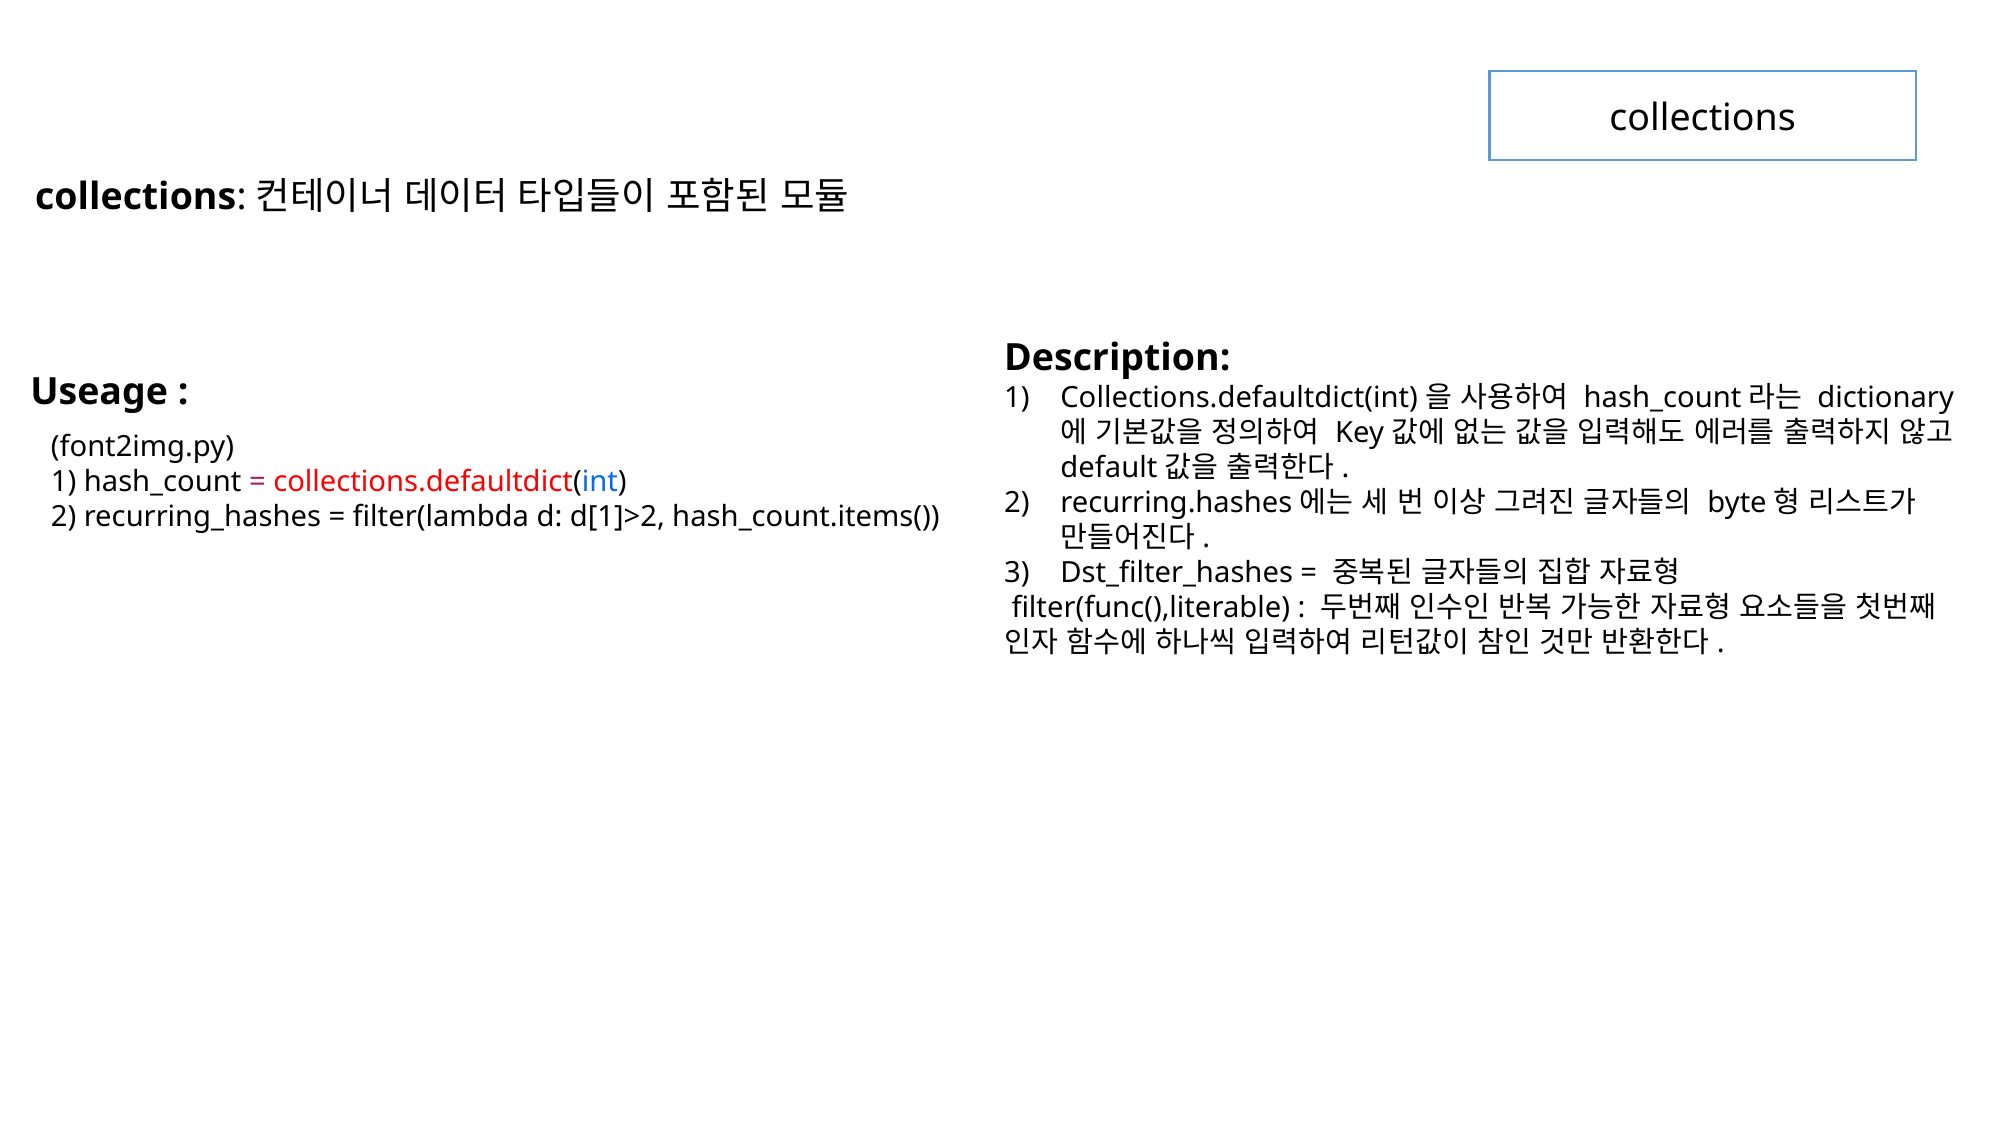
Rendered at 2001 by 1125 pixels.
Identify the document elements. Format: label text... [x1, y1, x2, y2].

text_box collections:컨테이너 데이터 타입들이 포함된 모듈 [20, 164, 1987, 225]
text_box Description: Collections.defaultdict(int)을 사용하여 hash_count라는 dictionary에 기본값을 정의하여 Key값에 없는 값을 입력해도 에러를 출력하지 않고 default값을 출력한다. recurring.hashes에는 세 번 이상 그려진 글자들의 byte형 리스트가 만들어진다. Dst_filter_hashes = 중복된 글자들의 집합 자료형 filter(func(),literable) : 두번째 인수인 반복 가능한 자료형 요소들을 첫번째 인자 함수에 하나씩 입력하여 리턴값이 참인 것만 반환한다. [989, 325, 1990, 736]
text_box Useage : [30, 366, 199, 412]
text_box (font2img.py) 1) hash_count = collections.defaultdict(int) 2) recurring_hashes = filter(lambda d: d[1]>2, hash_count.items()) [50, 427, 941, 568]
text_box collections [1488, 70, 1917, 161]
